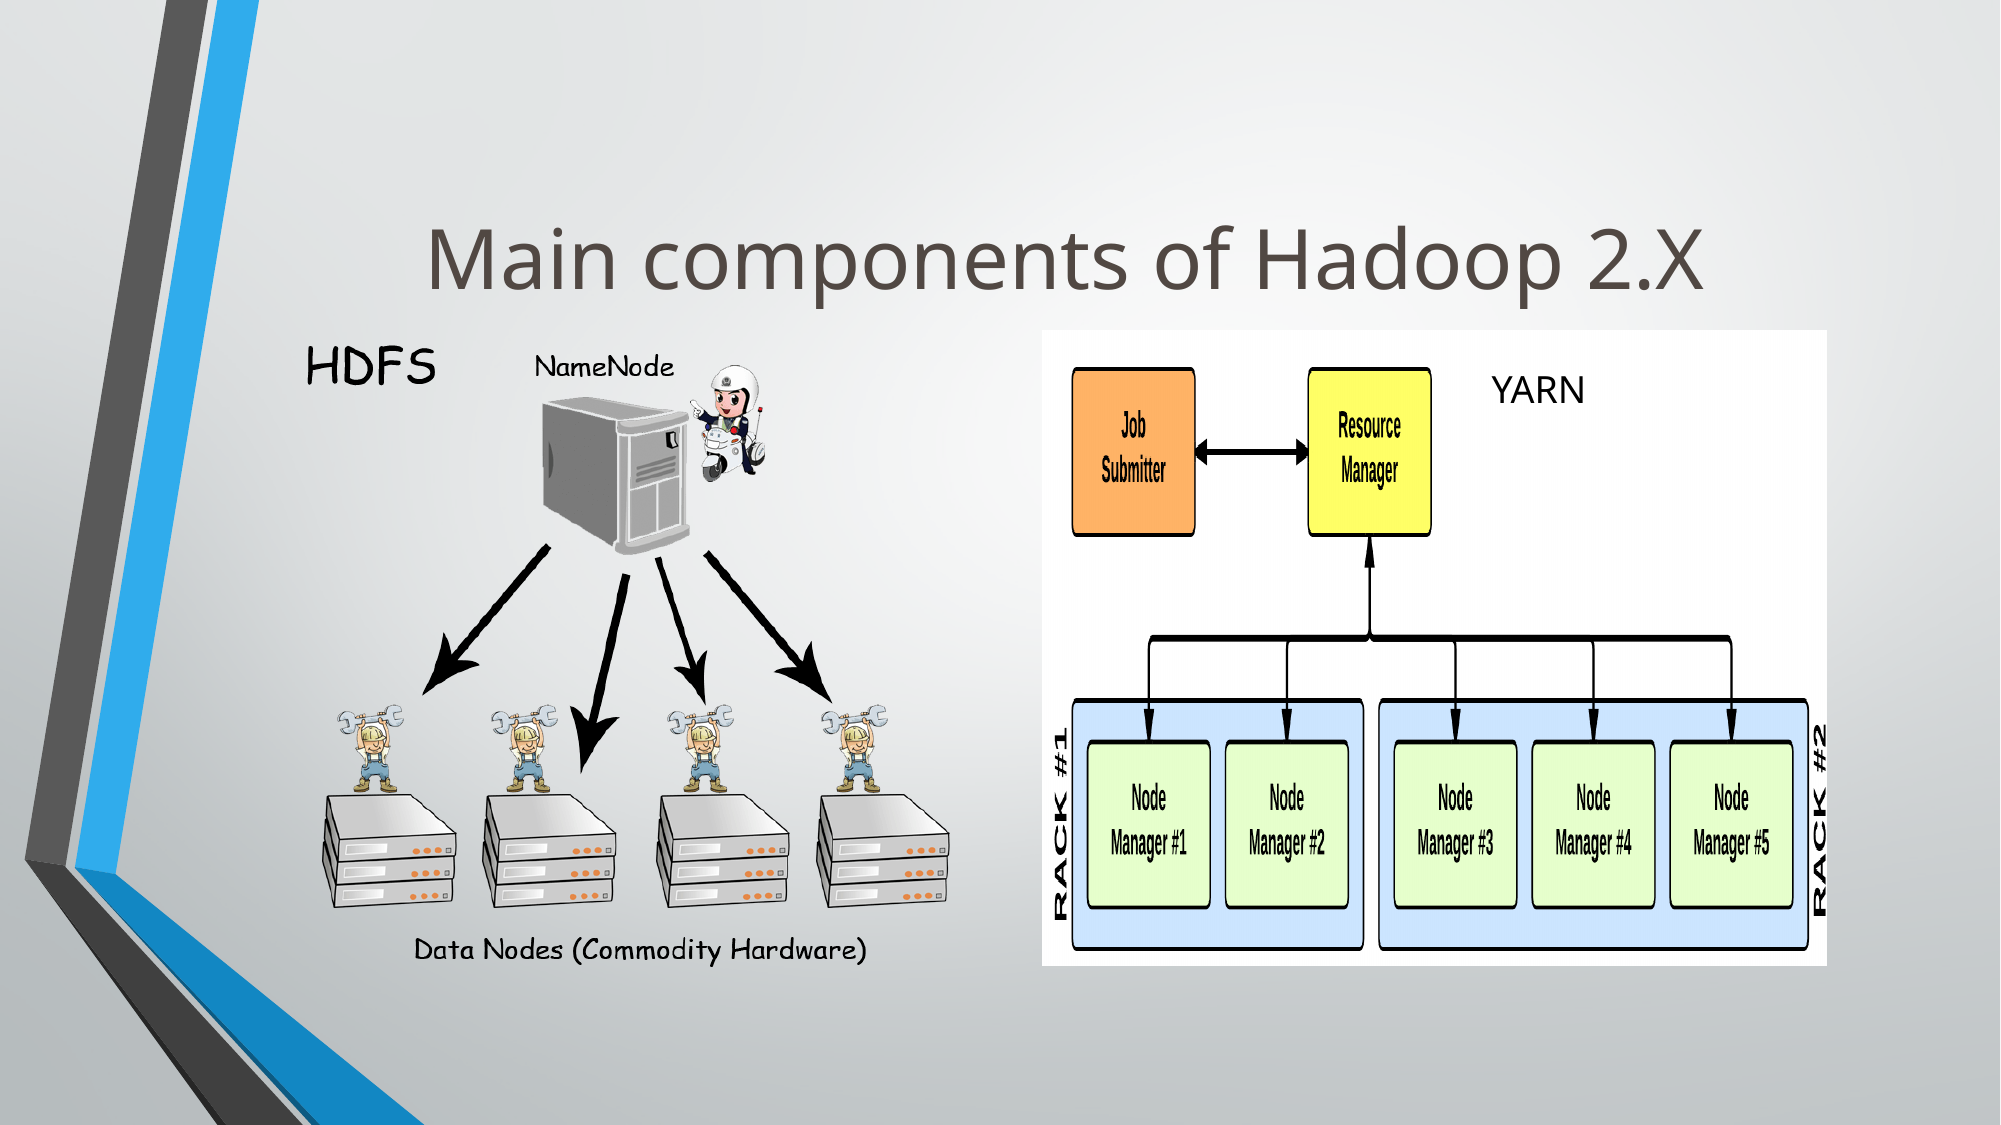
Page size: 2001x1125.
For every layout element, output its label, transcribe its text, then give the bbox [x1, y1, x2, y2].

title Main components of Hadoop 2.X [243, 112, 1887, 400]
picture [1041, 330, 1828, 966]
picture [252, 295, 981, 982]
